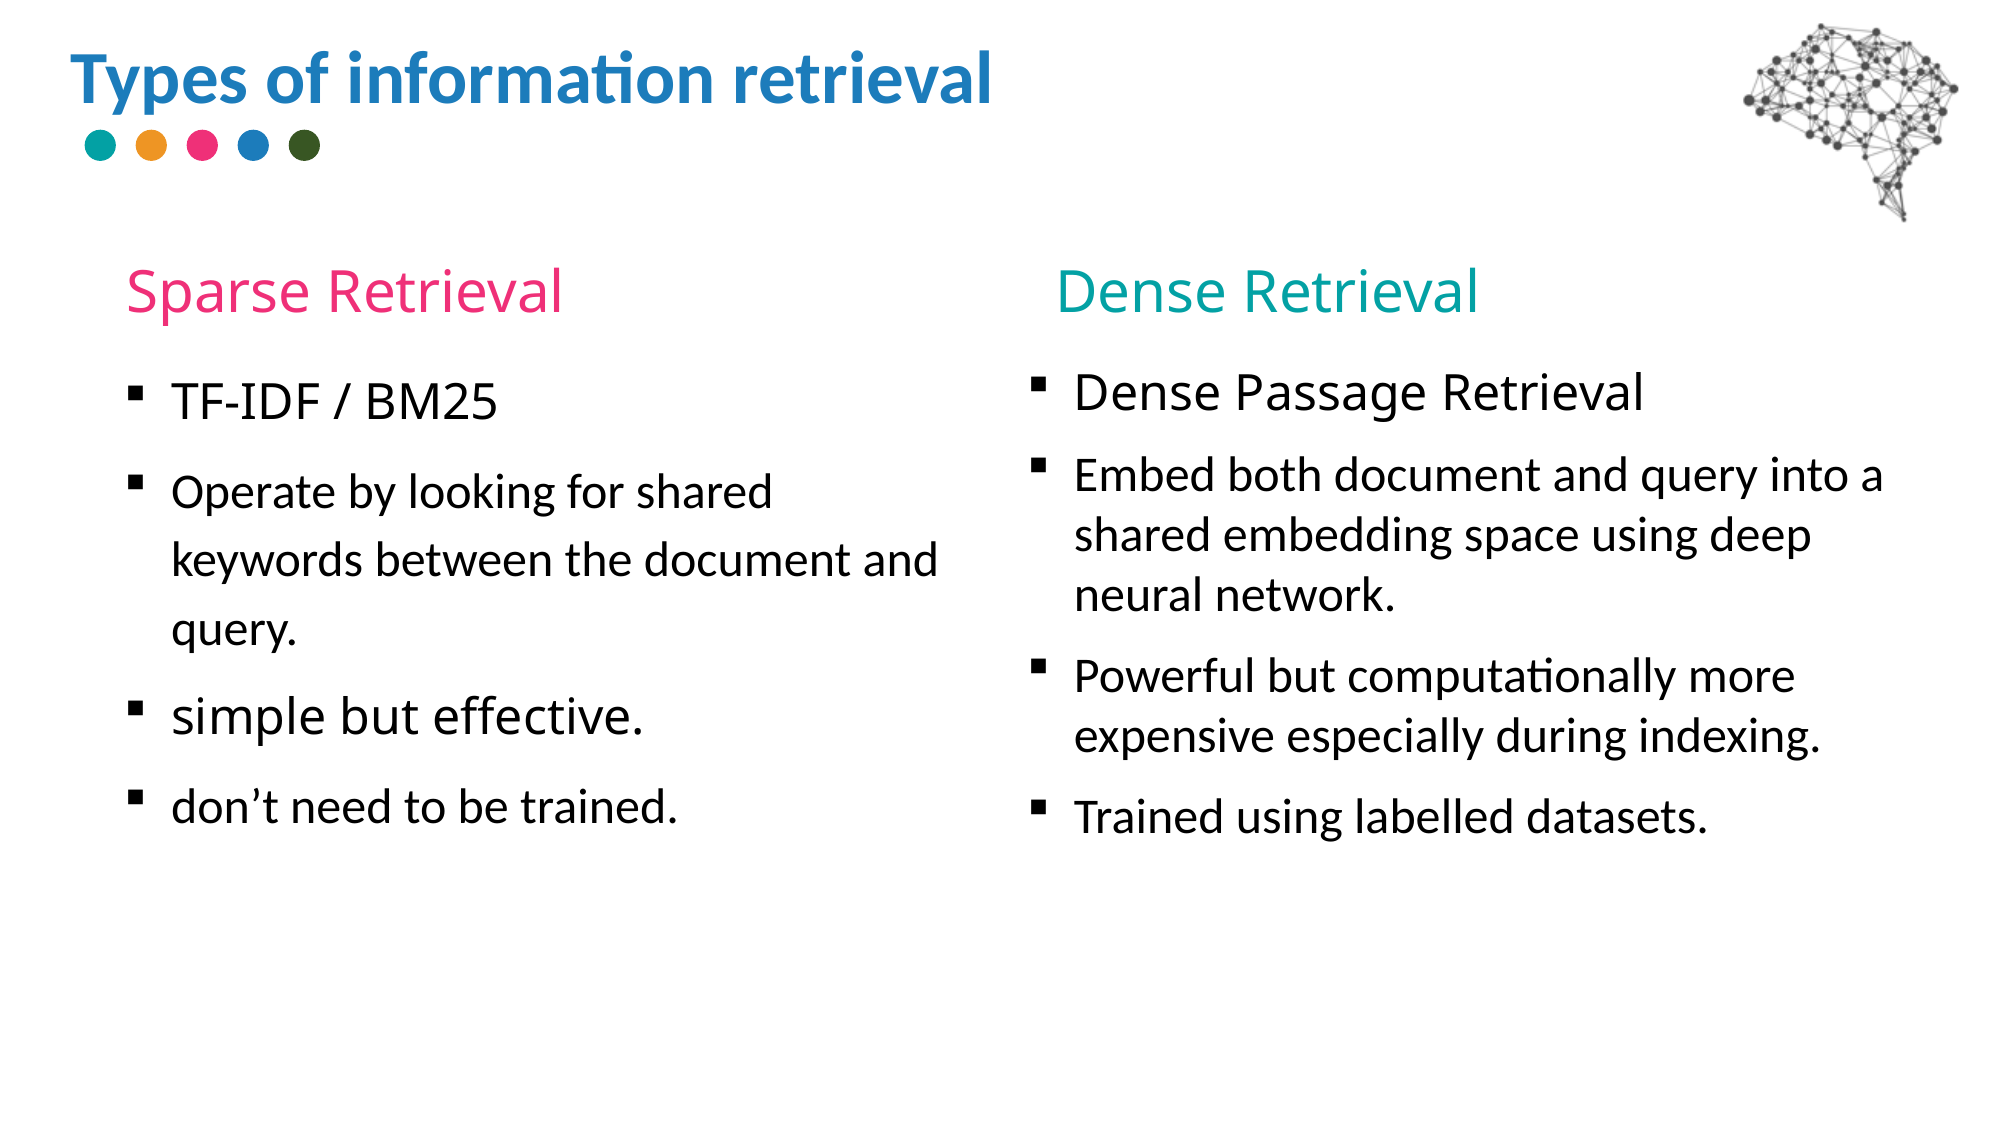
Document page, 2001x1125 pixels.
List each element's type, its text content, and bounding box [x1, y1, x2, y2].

text_box TF-IDF / BM25 Operate by looking for shared keywords between the document and query. simple but effective. don’t need to be trained. [124, 360, 973, 925]
picture [1656, 0, 2000, 244]
text_box Sparse Retrieval [126, 262, 919, 329]
text_box Types of information retrieval [55, 20, 1056, 126]
text_box Dense Passage Retrieval Embed both document and query into a shared embedding space using deep neural network. Powerful but computationally more expensive especially during indexing. Trained using labelled datasets. [1027, 360, 1942, 925]
text_box Dense Retrieval [1055, 262, 1838, 329]
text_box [84, 129, 320, 161]
